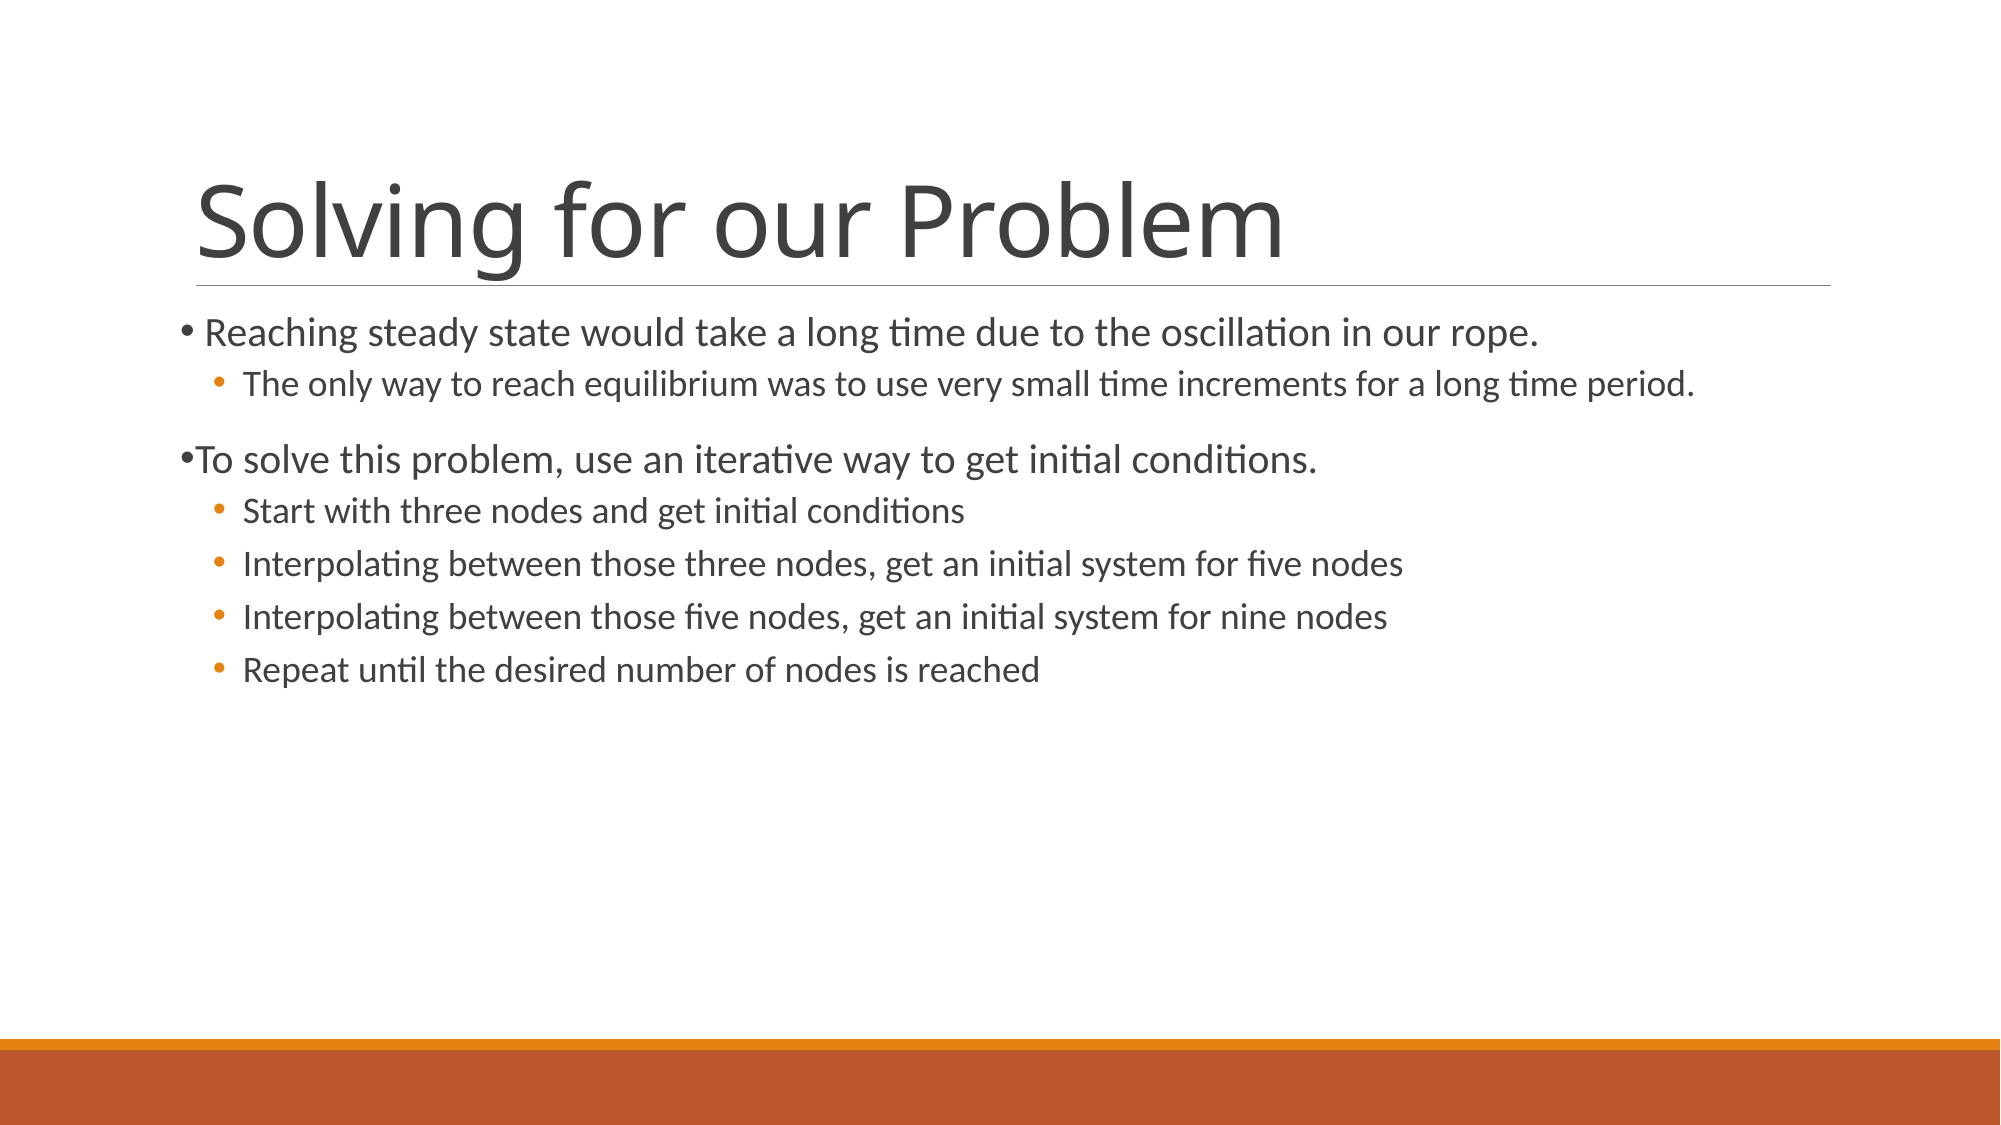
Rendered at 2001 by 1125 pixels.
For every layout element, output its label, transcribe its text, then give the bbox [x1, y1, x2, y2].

list Reaching steady state would take a long time due to the oscillation in our rope. The only way to reach equilibrium was to use very small time increments for a long time period. To solve this problem, use an iterative way to get initial conditions. Start with three nodes and get initial conditions Interpolating between those three nodes, get an initial system for five nodes Interpolating between those five nodes, get an initial system for nine nodes Repeat until the desired number of nodes is reached [180, 302, 1830, 963]
title Solving for our Problem [180, 47, 1830, 285]
